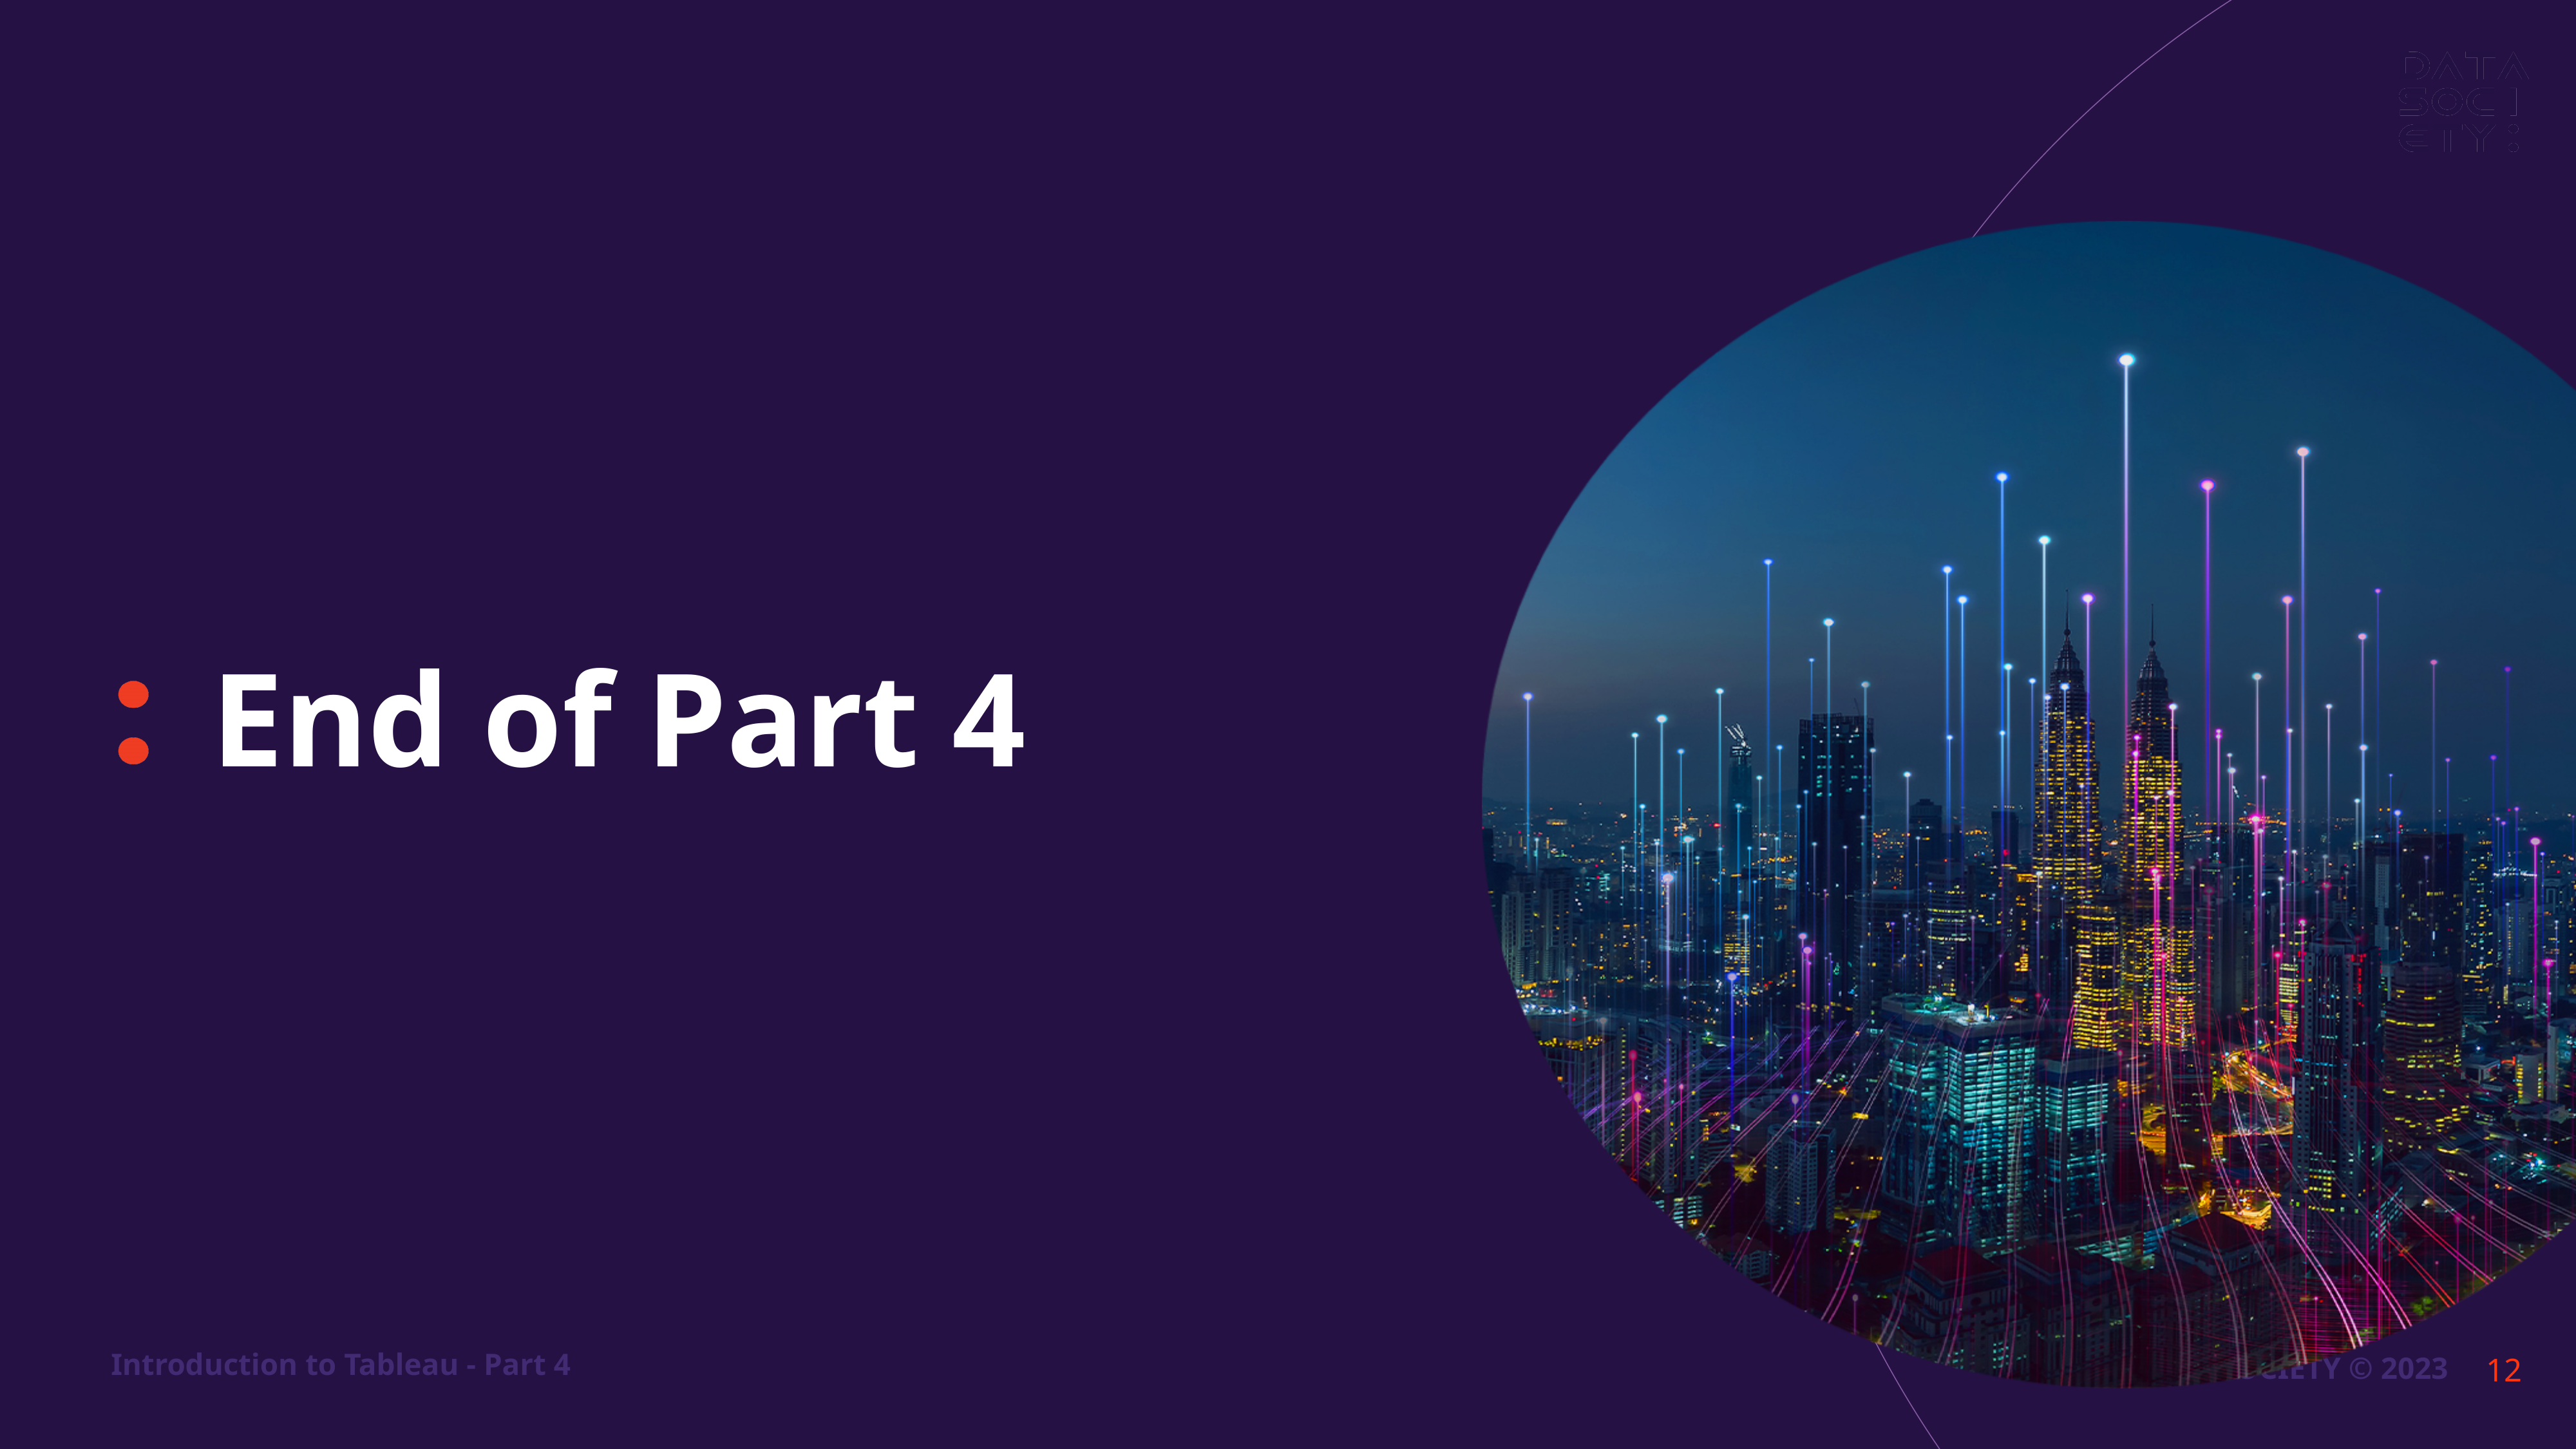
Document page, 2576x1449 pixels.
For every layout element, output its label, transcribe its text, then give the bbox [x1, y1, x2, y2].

picture [118, 681, 149, 764]
picture [1482, 221, 2576, 1388]
picture [2399, 52, 2529, 152]
slide_number ‹#› [2387, 1331, 2542, 1413]
title End of Part 4 [192, 618, 1996, 782]
